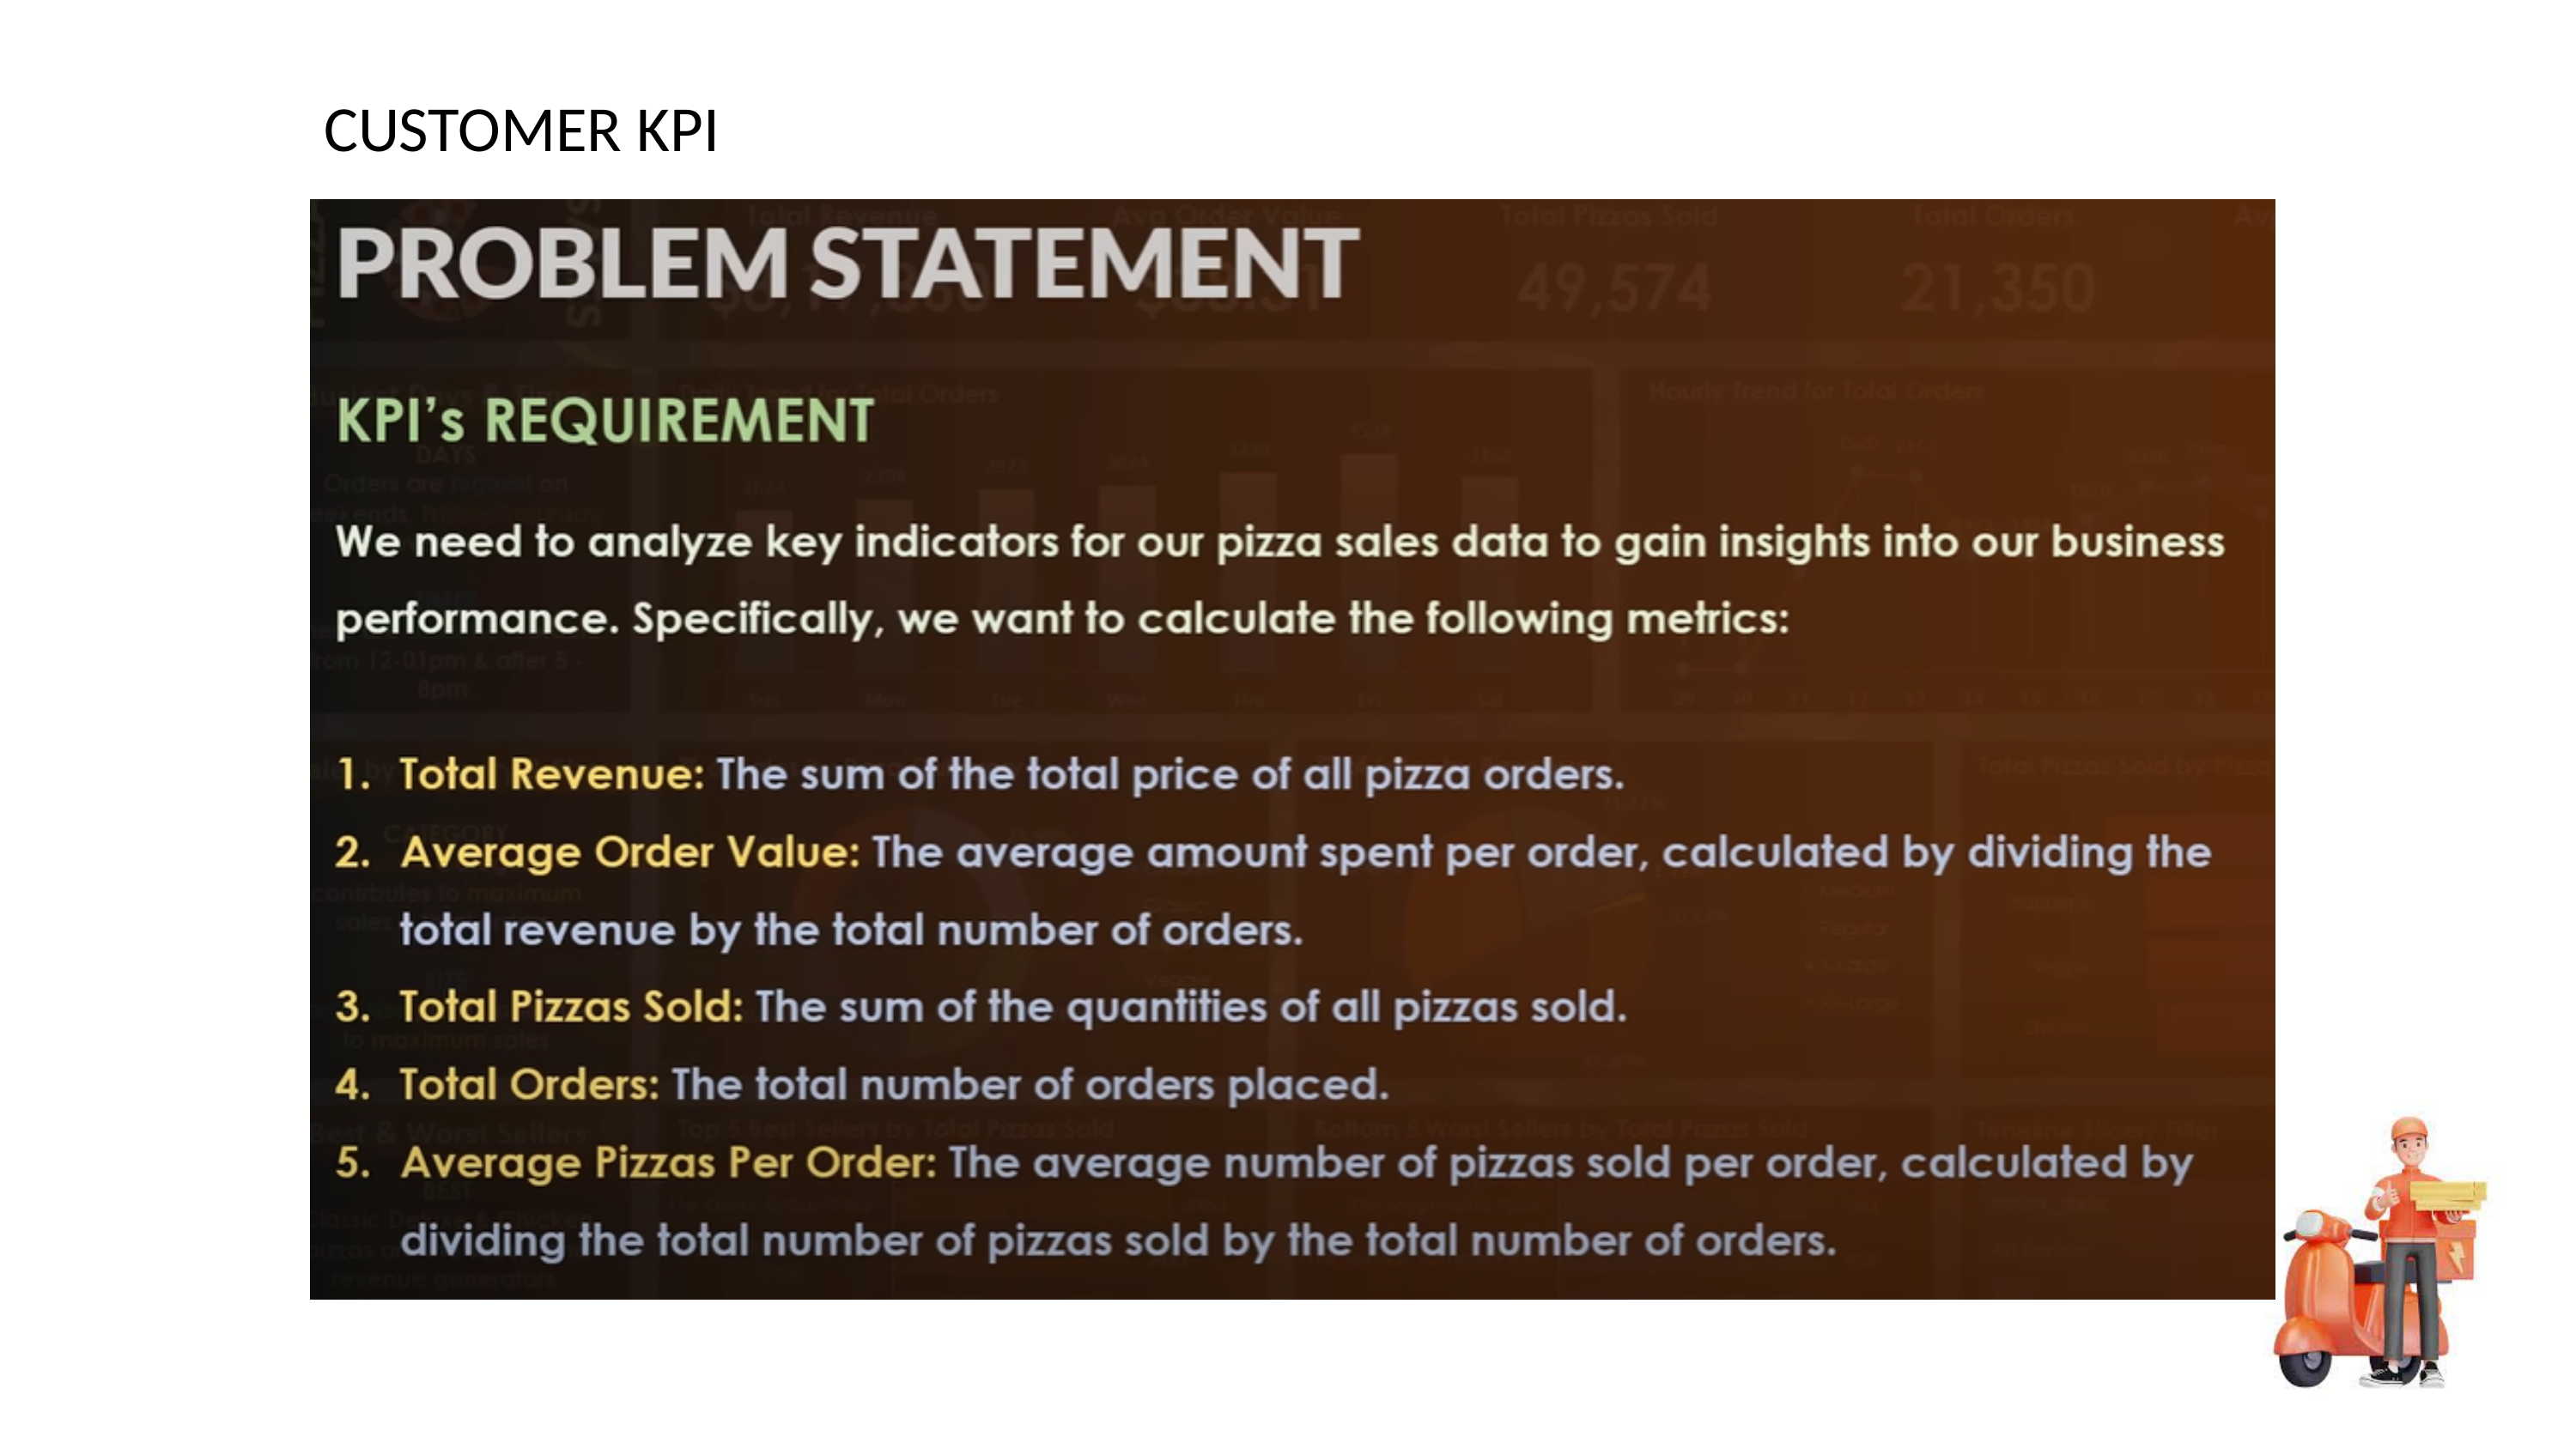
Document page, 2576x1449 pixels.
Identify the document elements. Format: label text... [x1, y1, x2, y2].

text_box CUSTOMER KPI [311, 80, 2275, 171]
picture [310, 198, 2524, 1403]
